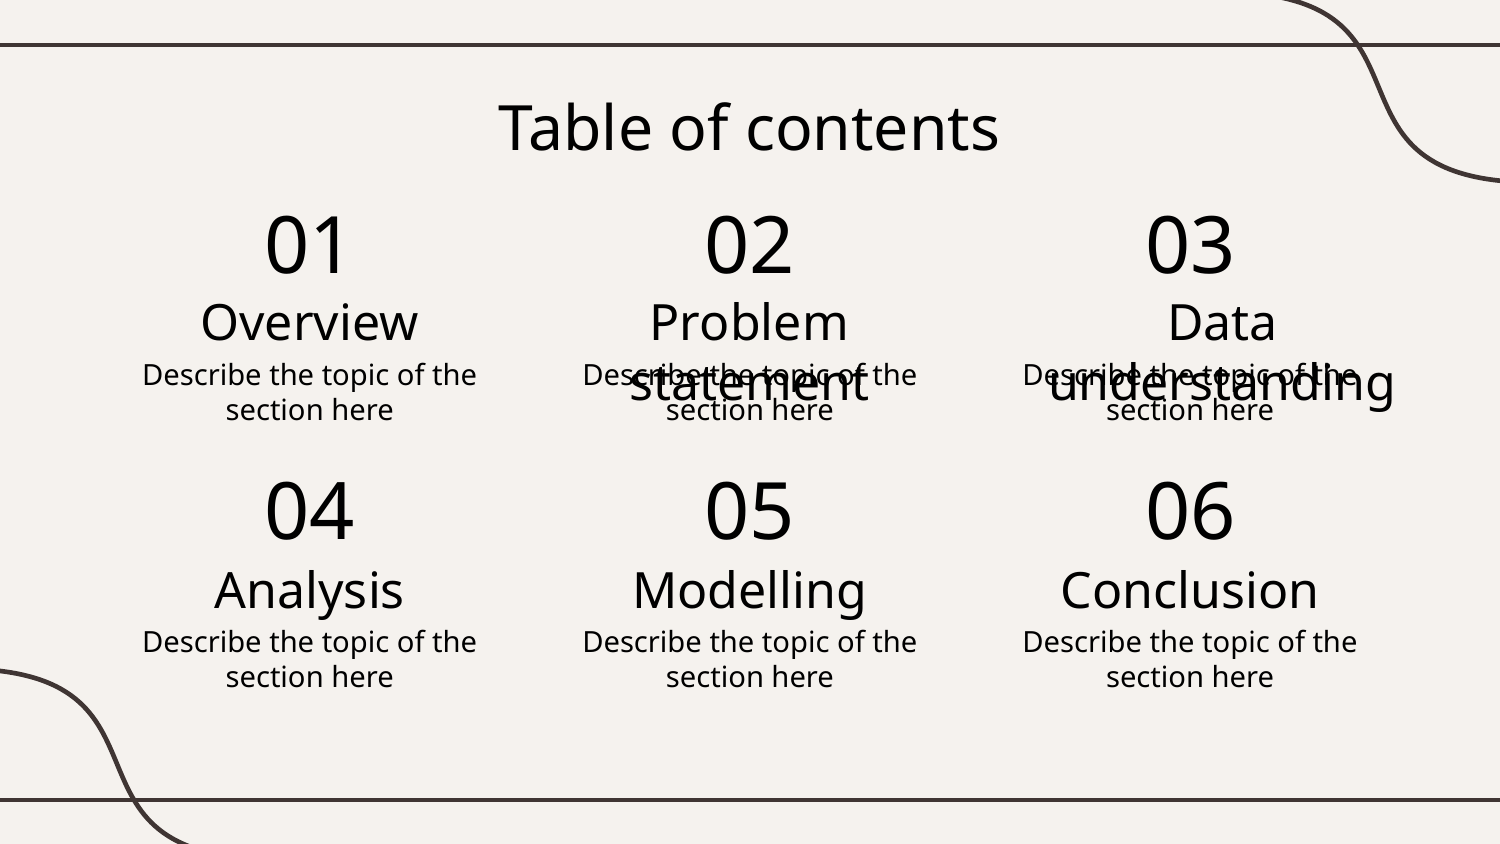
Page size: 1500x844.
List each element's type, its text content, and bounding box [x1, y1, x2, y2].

title 01 [243, 179, 377, 274]
subtitle Describe the topic of the section here [118, 341, 502, 436]
title 02 [683, 179, 817, 274]
title Overview [118, 275, 502, 341]
subtitle Describe the topic of the section here [998, 342, 1382, 436]
subtitle Describe the topic of the section here [998, 607, 1382, 702]
title 06 [1123, 445, 1257, 540]
title Data understanding [984, 275, 1460, 342]
title Problem statement [527, 275, 972, 342]
title Conclusion [998, 543, 1382, 607]
title Table of contents [382, 72, 1118, 167]
title 03 [1123, 179, 1257, 274]
title 04 [243, 445, 377, 540]
subtitle Describe the topic of the section here [558, 607, 942, 702]
title 05 [683, 445, 817, 540]
subtitle Describe the topic of the section here [118, 607, 502, 702]
title Analysis [118, 543, 502, 607]
subtitle Describe the topic of the section here [558, 341, 942, 436]
title Modelling [558, 543, 942, 607]
